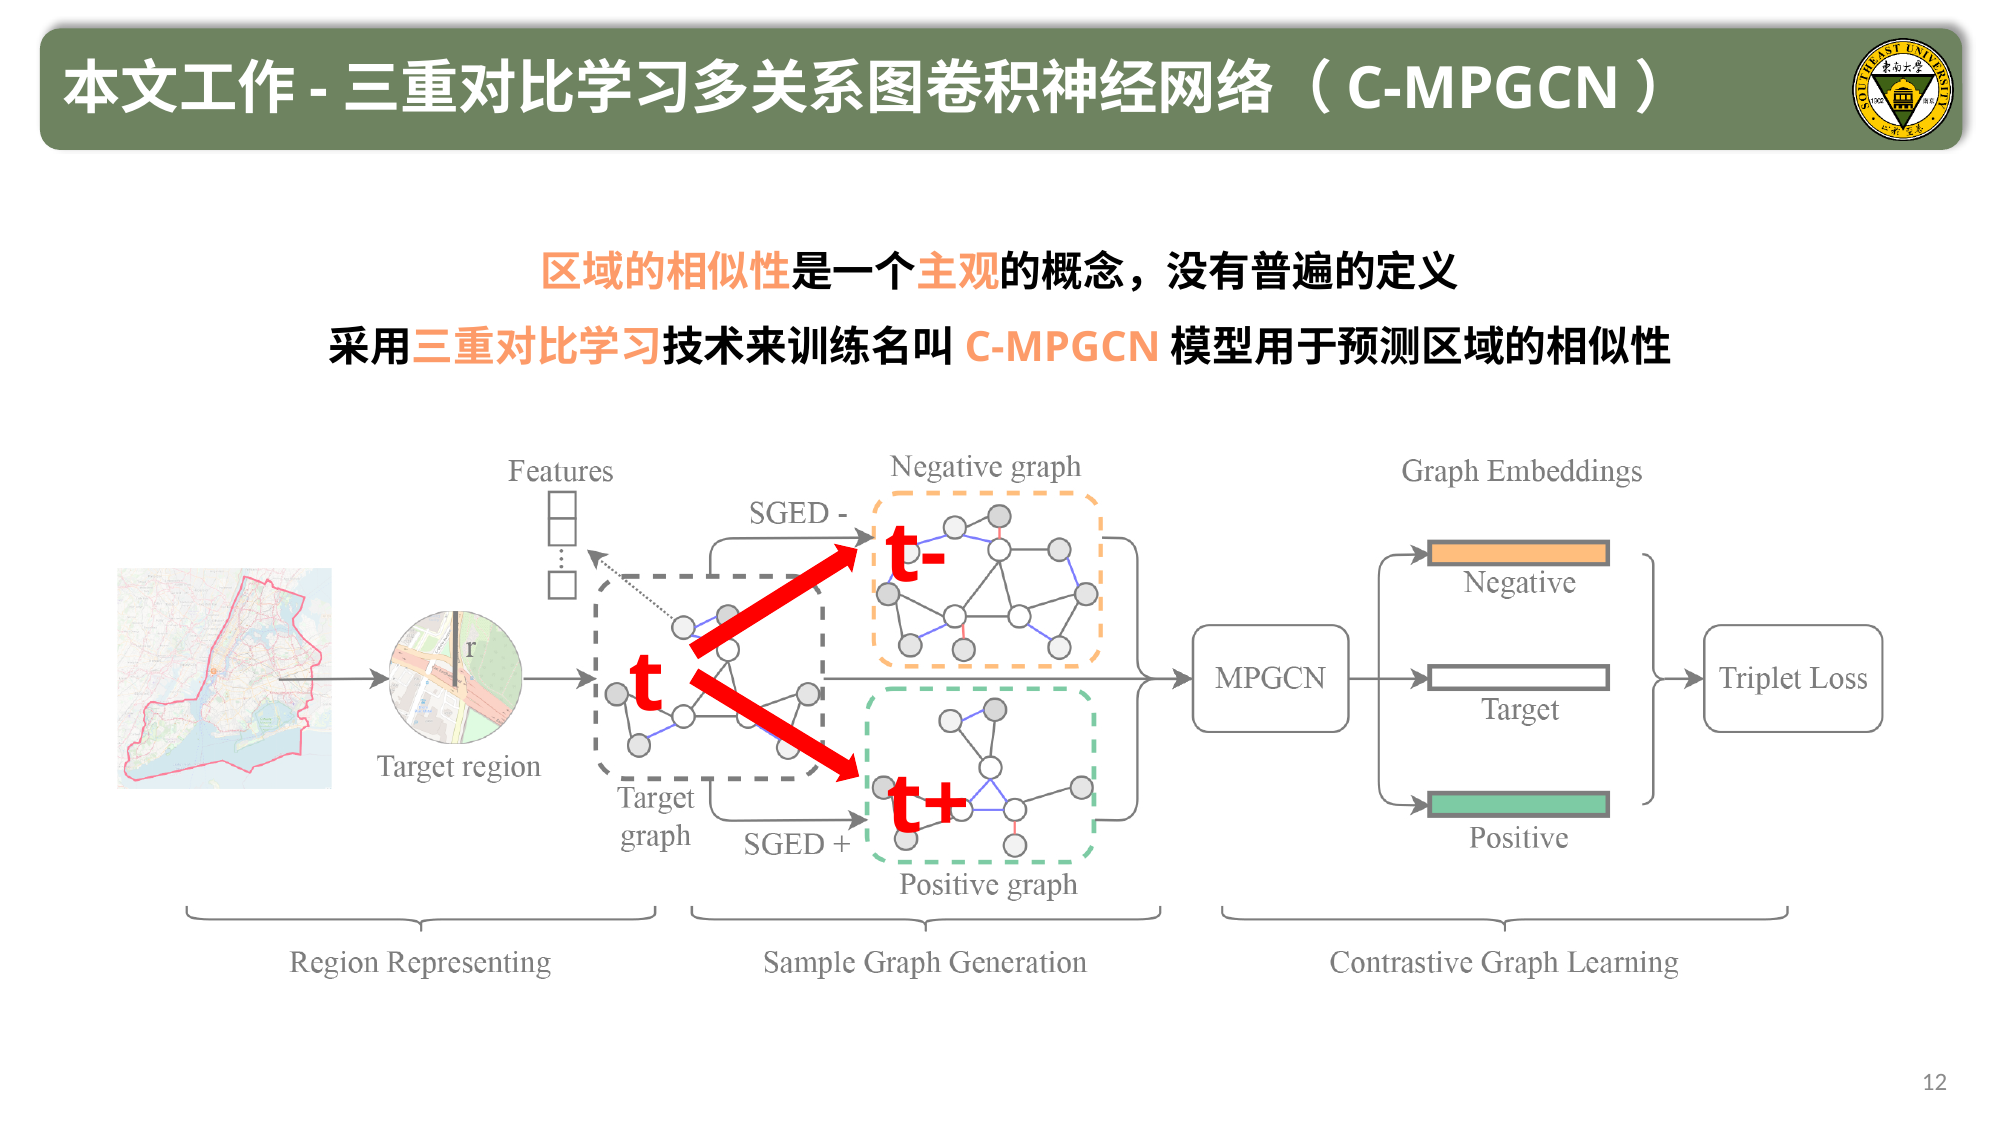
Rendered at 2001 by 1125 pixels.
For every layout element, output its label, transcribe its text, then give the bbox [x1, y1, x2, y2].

picture [1852, 38, 1954, 141]
text_box 区域的相似性是一个主观的概念，没有普遍的定义 采用三重对比学习技术来训练名叫C-MPGCN模型用于预测区域的相似性 [0, 212, 2000, 378]
slide_number 12 [1843, 1051, 1963, 1111]
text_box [587, 440, 1000, 841]
list 本文工作-三重对比学习多关系图卷积神经网络（C-MPGCN） [47, 42, 1709, 136]
picture [116, 450, 1884, 980]
